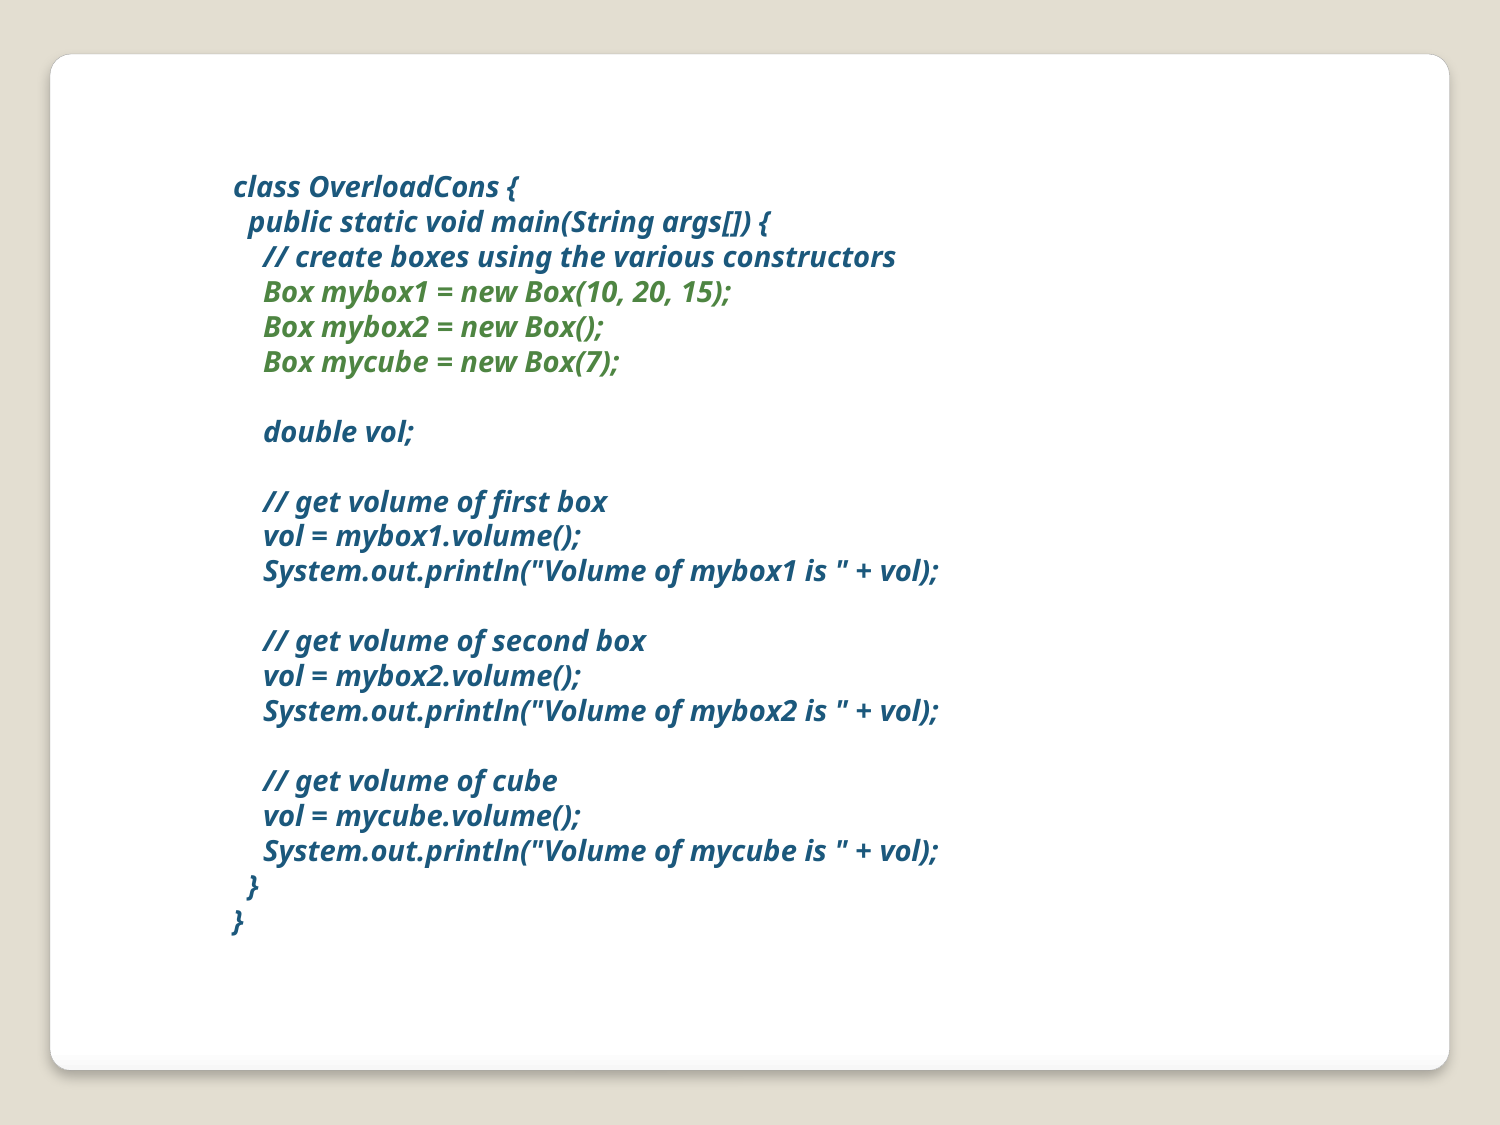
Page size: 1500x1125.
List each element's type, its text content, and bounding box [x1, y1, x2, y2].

text_box class OverloadCons { public static void main(String args[]) { // create boxes using the various constructors Box mybox1 = new Box(10, 20, 15); Box mybox2 = new Box(); Box mycube = new Box(7); double vol; // get volume of first box vol = mybox1.volume(); System.out.println("Volume of mybox1 is " + vol); // get volume of second box vol = mybox2.volume(); System.out.println("Volume of mybox2 is " + vol); // get volume of cube vol = mycube.volume(); System.out.println("Volume of mycube is " + vol); } } [218, 160, 1270, 945]
